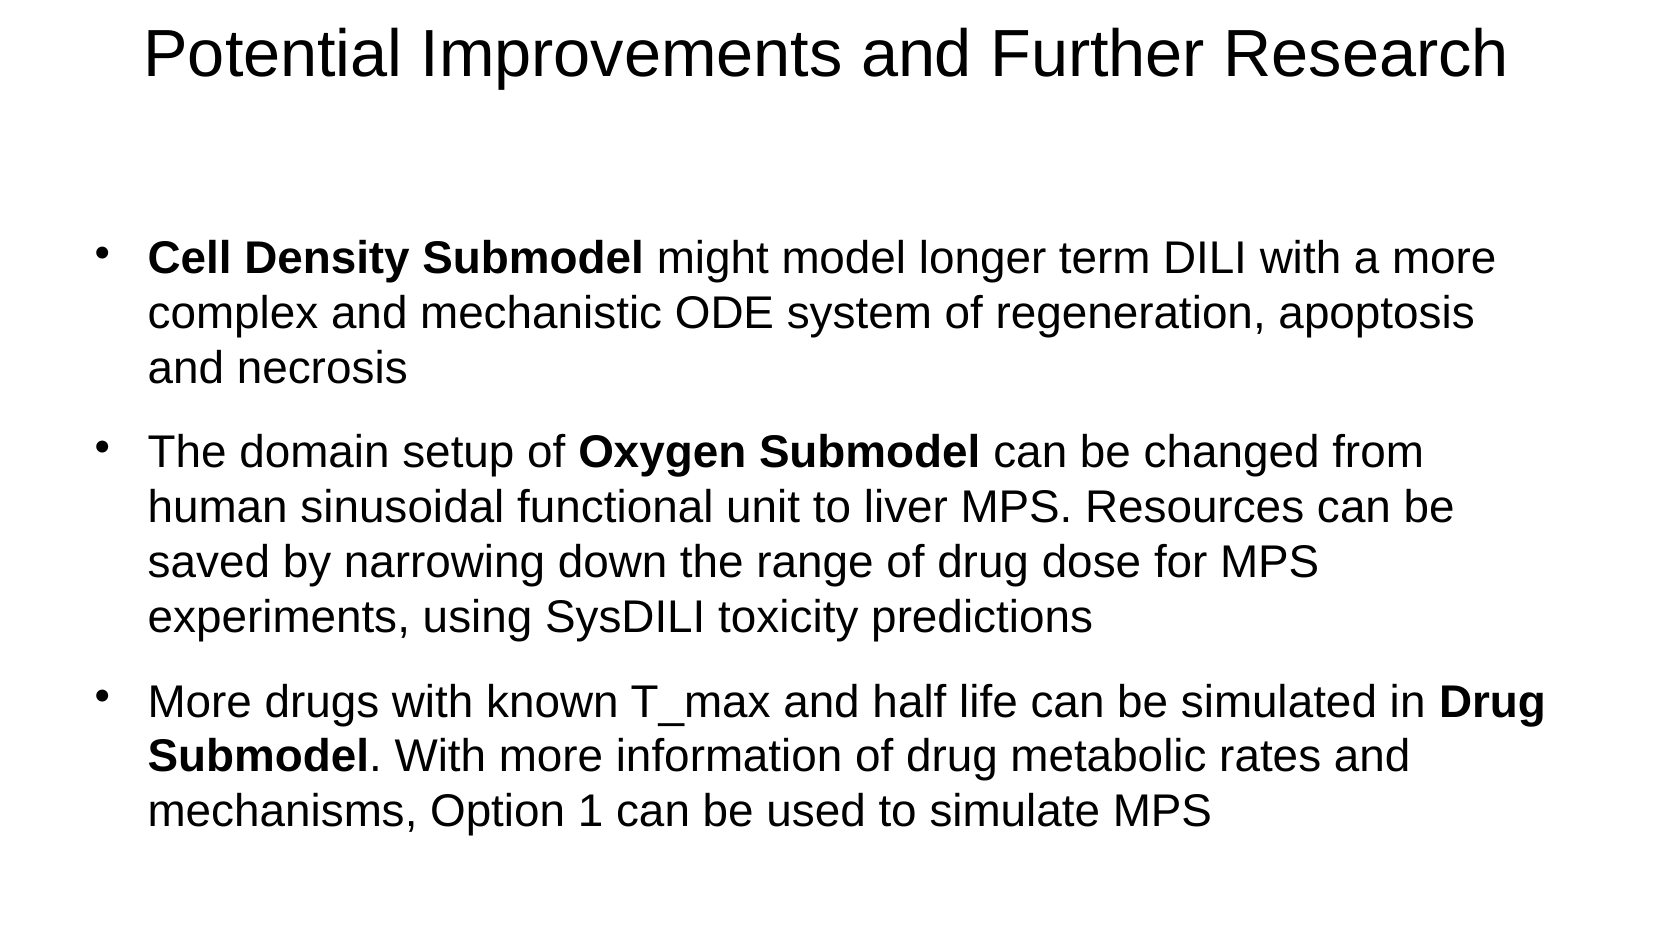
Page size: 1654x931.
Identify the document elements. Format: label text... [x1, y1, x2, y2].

list Cell Density Submodel might model longer term DILI with a more complex and mechanistic ODE system of regeneration, apoptosis and necrosis The domain setup of Oxygen Submodel can be changed from human sinusoidal functional unit to liver MPS. Resources can be saved by narrowing down the range of drug dose for MPS experiments, using SysDILI toxicity predictions More drugs with known T_max and half life can be simulated in Drug Submodel. With more information of drug metabolic rates and mechanisms, Option 1 can be used to simulate MPS [76, 118, 1554, 928]
title Potential Improvements and Further Research [82, 0, 1571, 153]
